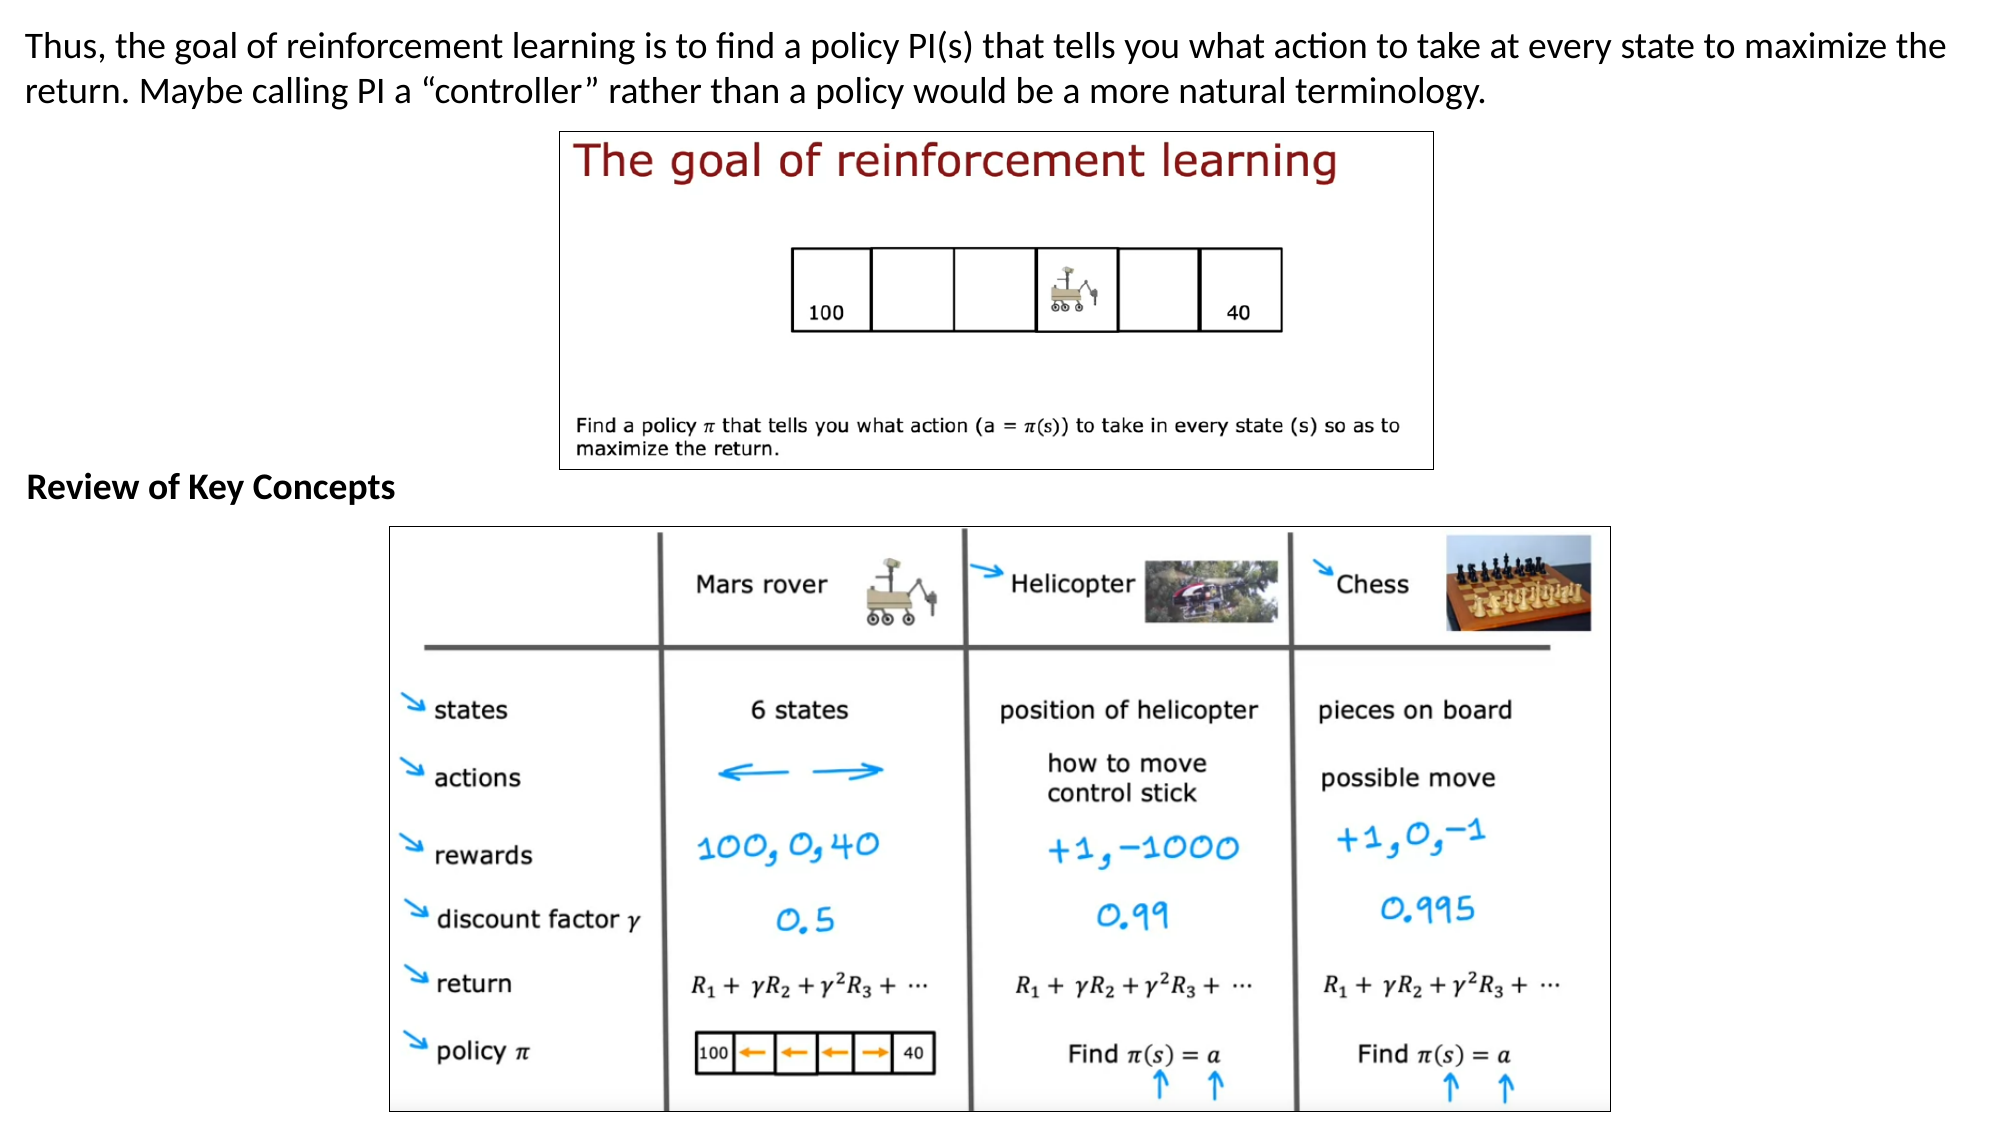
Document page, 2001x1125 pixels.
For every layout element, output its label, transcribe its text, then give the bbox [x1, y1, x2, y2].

text_box Thus, the goal of reinforcement learning is to find a policy PI(s) that tells you what action to take at every state to maximize the return. Maybe calling PI a “controller” rather than a policy would be a more natural terminology. [10, 13, 1983, 118]
text_box Review of Key Concepts [11, 454, 411, 515]
picture [389, 526, 1611, 1112]
picture [559, 131, 1434, 470]
